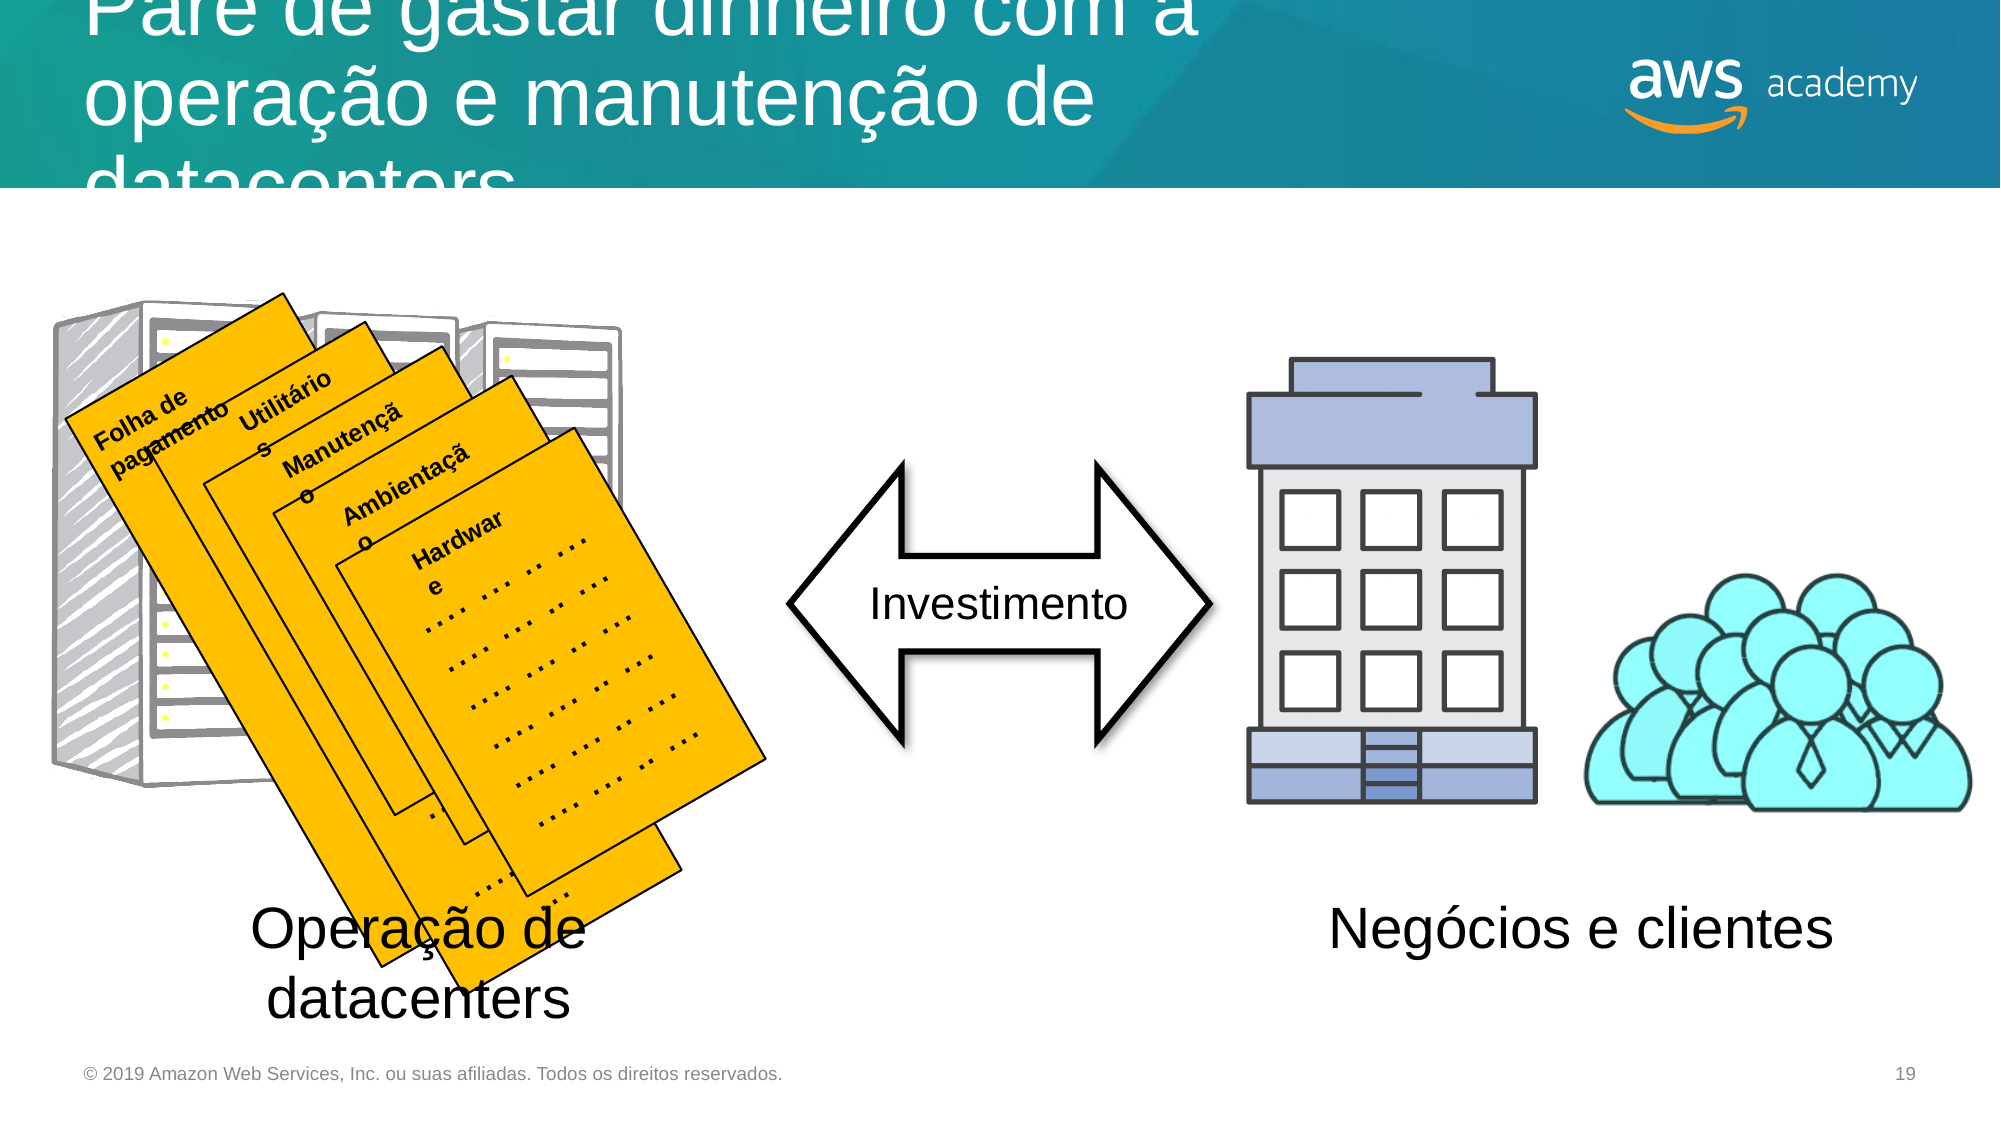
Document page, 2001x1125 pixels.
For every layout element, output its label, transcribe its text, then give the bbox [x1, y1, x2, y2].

title Pare de gastar dinheiro com a operação e manutenção de datacenters [68, 59, 1551, 138]
footer © 2019 Amazon Web Services, Inc. ou suas afiliadas. Todos os direitos reservados. [68, 1042, 849, 1103]
text_box Operação de datacenters [130, 900, 708, 1038]
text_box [5, 286, 775, 892]
slide_number ‹#› [1481, 1042, 1932, 1103]
text_box Investimento [789, 467, 1128, 741]
picture [0, 0, 2000, 188]
text_box Negócios e clientes [1260, 882, 1904, 968]
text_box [1133, 322, 1984, 862]
